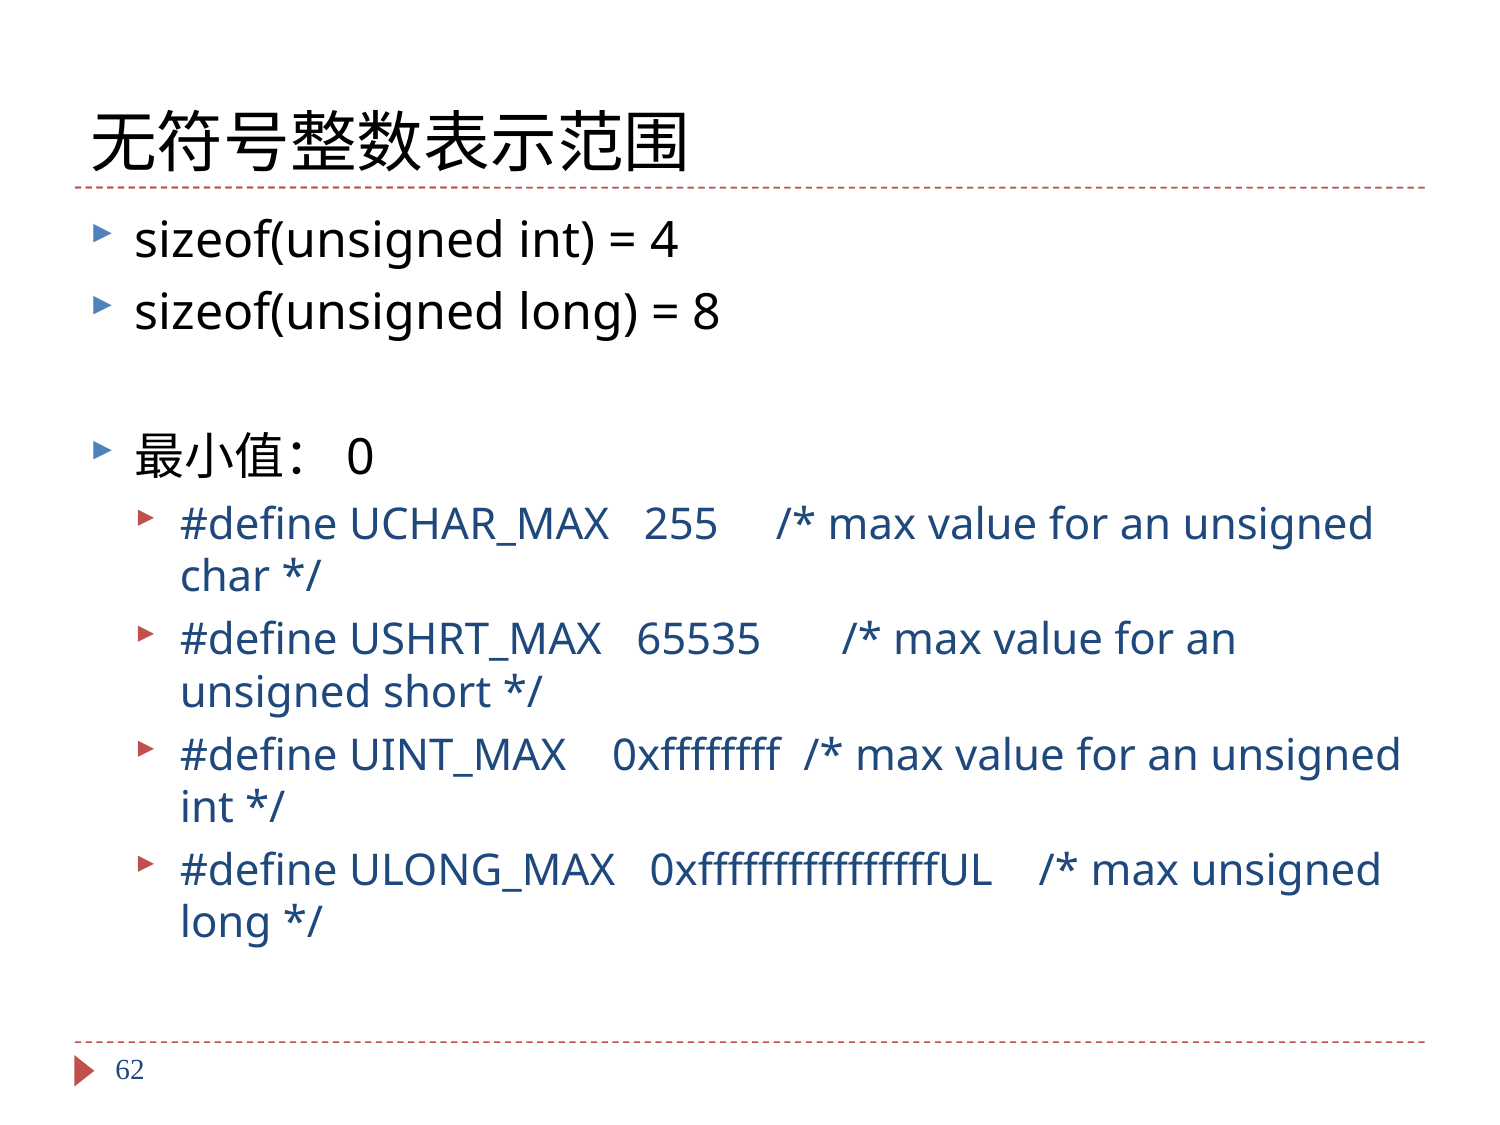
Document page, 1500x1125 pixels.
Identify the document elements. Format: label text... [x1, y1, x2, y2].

slide_number 62 [100, 1042, 426, 1103]
list sizeof(unsigned int) = 4 sizeof(unsigned long) = 8 最小值：0 #define UCHAR_MAX 255 /* max value for an unsigned char */ #define USHRT_MAX 65535 /* max value for an unsigned short */ #define UINT_MAX 0xffffffff /* max value for an unsigned int */ #define ULONG_MAX 0xffffffffffffffffUL /* max unsigned long */ [75, 200, 1425, 1006]
title 无符号整数表示范围 [75, 24, 1425, 188]
